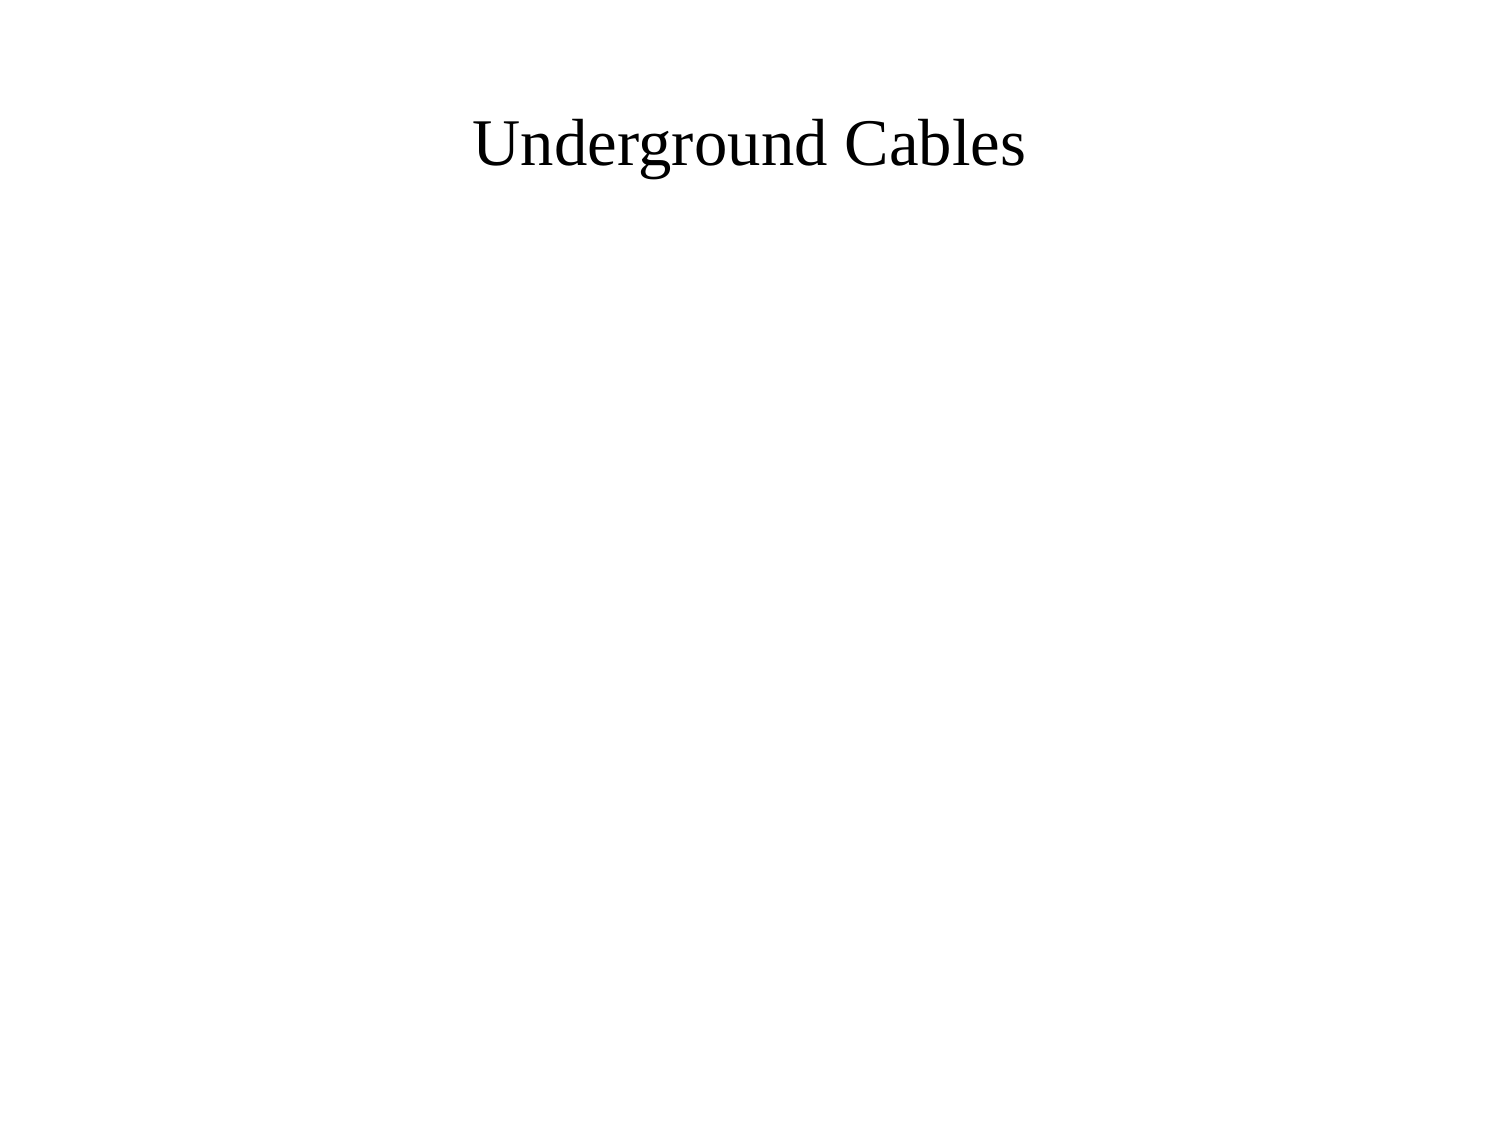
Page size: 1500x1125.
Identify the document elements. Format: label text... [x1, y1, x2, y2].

title Underground Cables [75, 45, 1425, 233]
